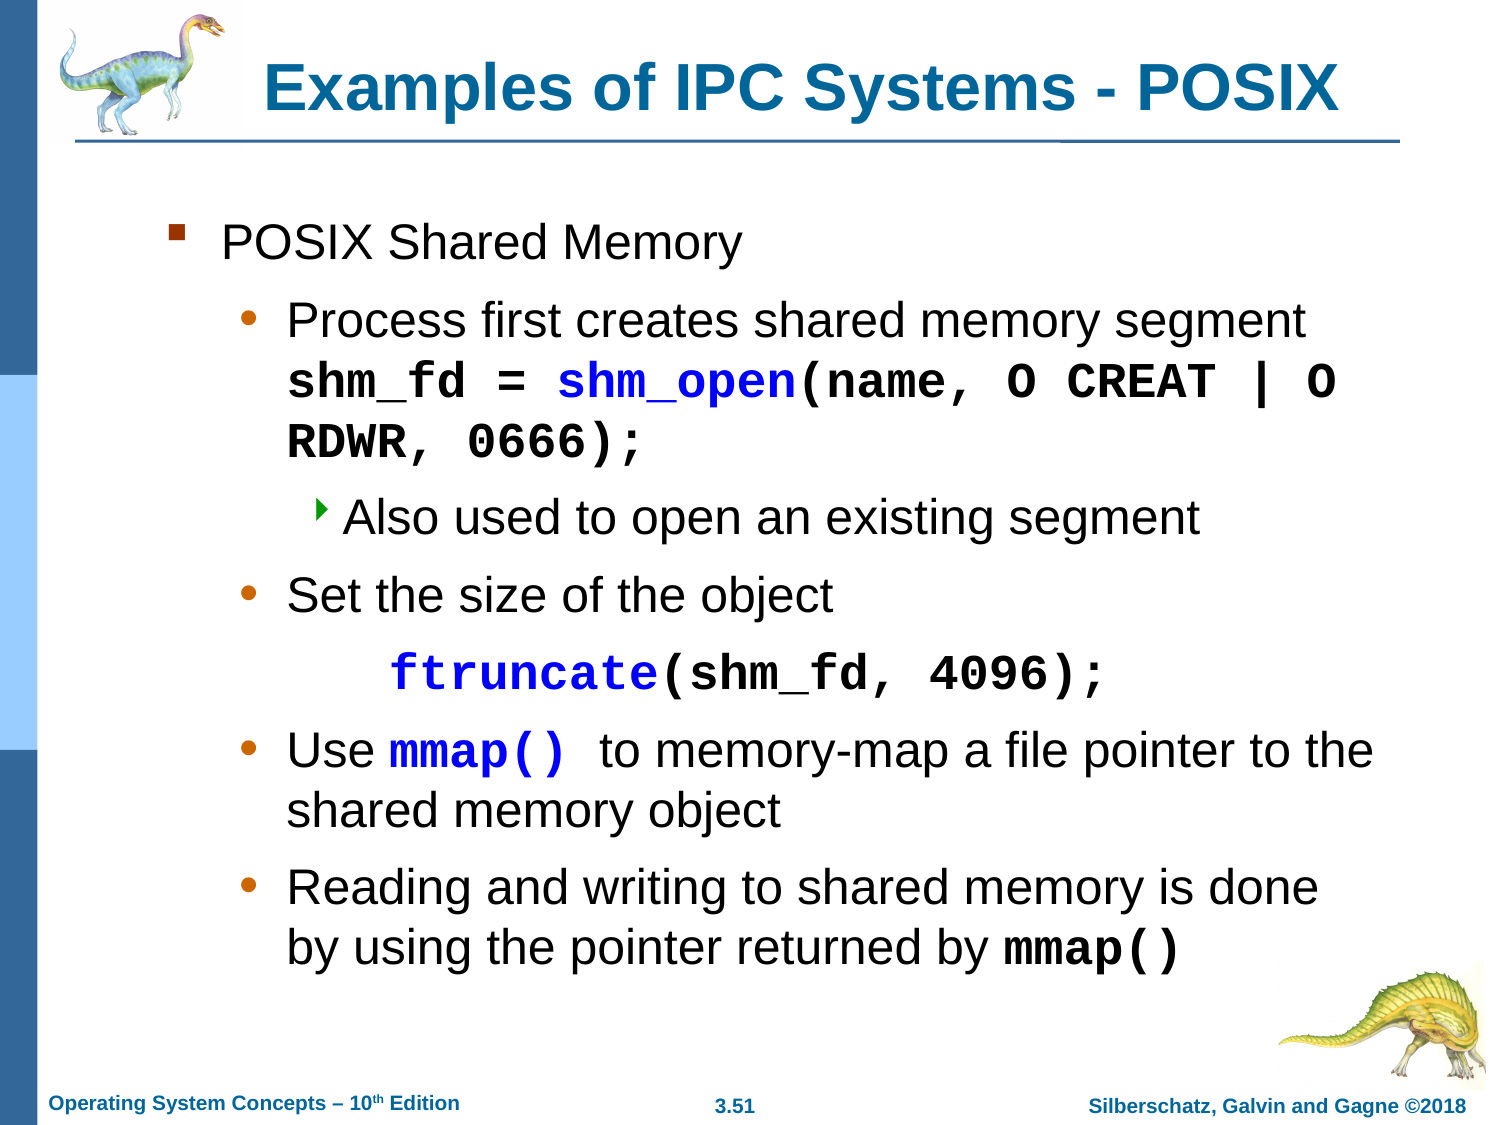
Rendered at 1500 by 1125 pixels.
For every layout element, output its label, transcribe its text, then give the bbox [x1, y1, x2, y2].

title Examples of IPC Systems - POSIX [158, 36, 1447, 132]
list POSIX Shared Memory Process first creates shared memory segment shm_fd = shm_open(name, O CREAT | O RDWR, 0666); Also used to open an existing segment Set the size of the object ftruncate(shm_fd, 4096); Use mmap() to memory-map a file pointer to the shared memory object Reading and writing to shared memory is done by using the pointer returned by mmap() [149, 202, 1393, 946]
picture [46, 0, 243, 149]
picture [1275, 959, 1486, 1090]
